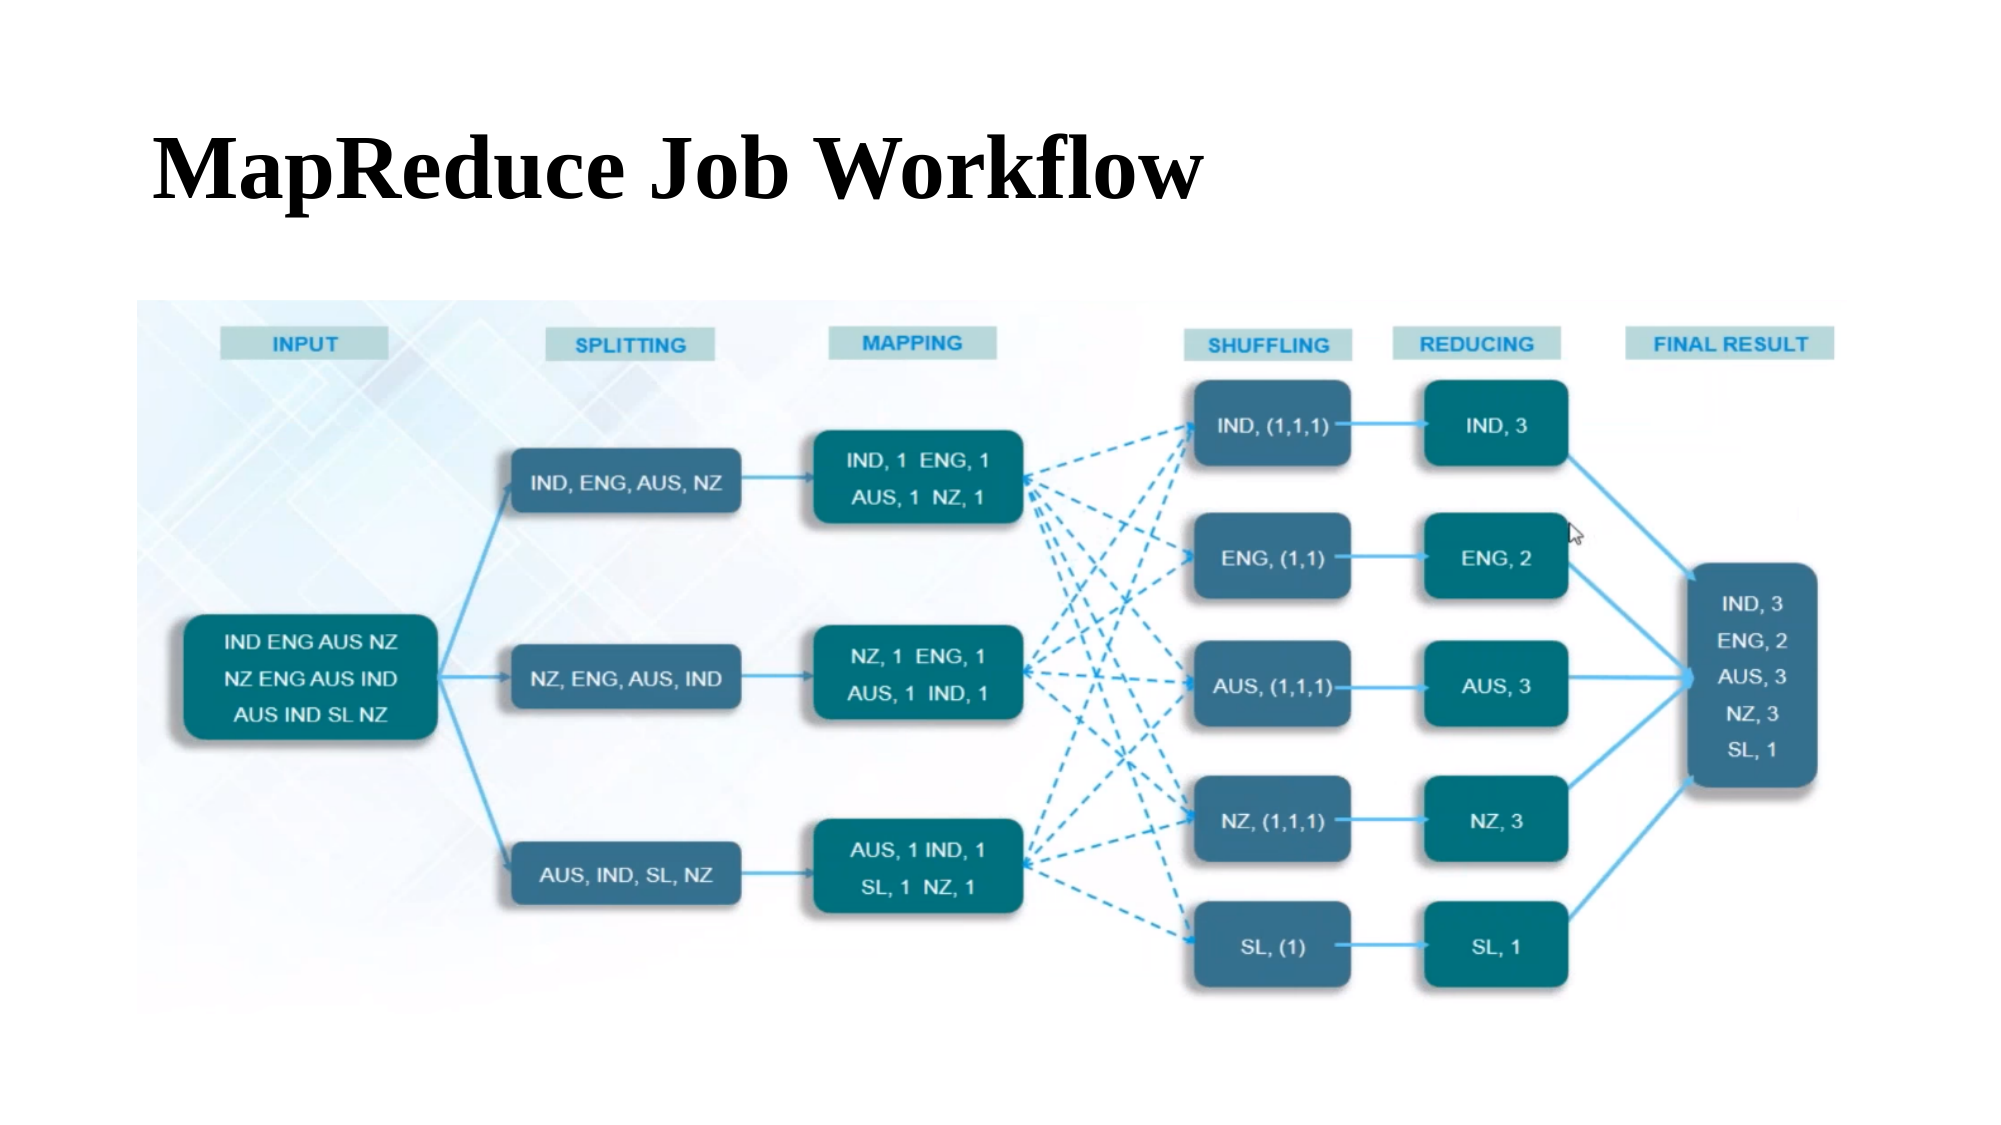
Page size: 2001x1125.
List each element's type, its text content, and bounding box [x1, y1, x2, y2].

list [137, 299, 1847, 1014]
title MapReduce Job Workflow [137, 59, 1863, 278]
